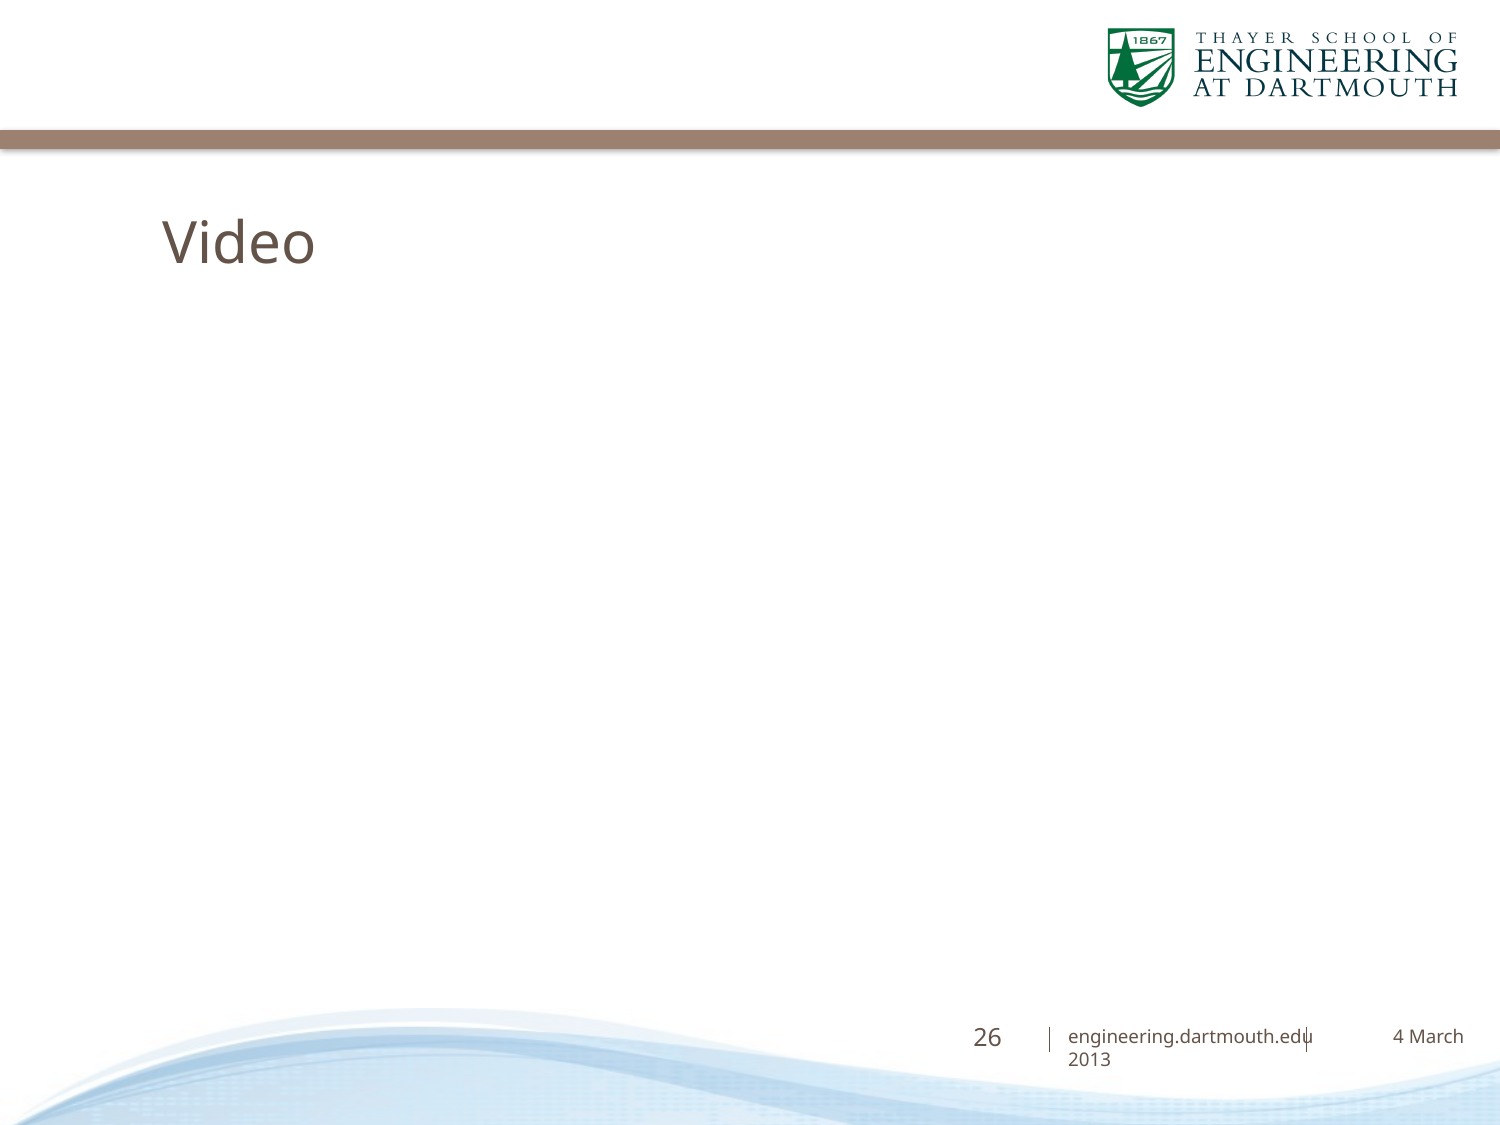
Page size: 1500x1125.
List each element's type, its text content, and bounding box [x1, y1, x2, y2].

title Video [147, 193, 1226, 288]
picture [1107, 27, 1458, 107]
picture [0, 1007, 1500, 1125]
